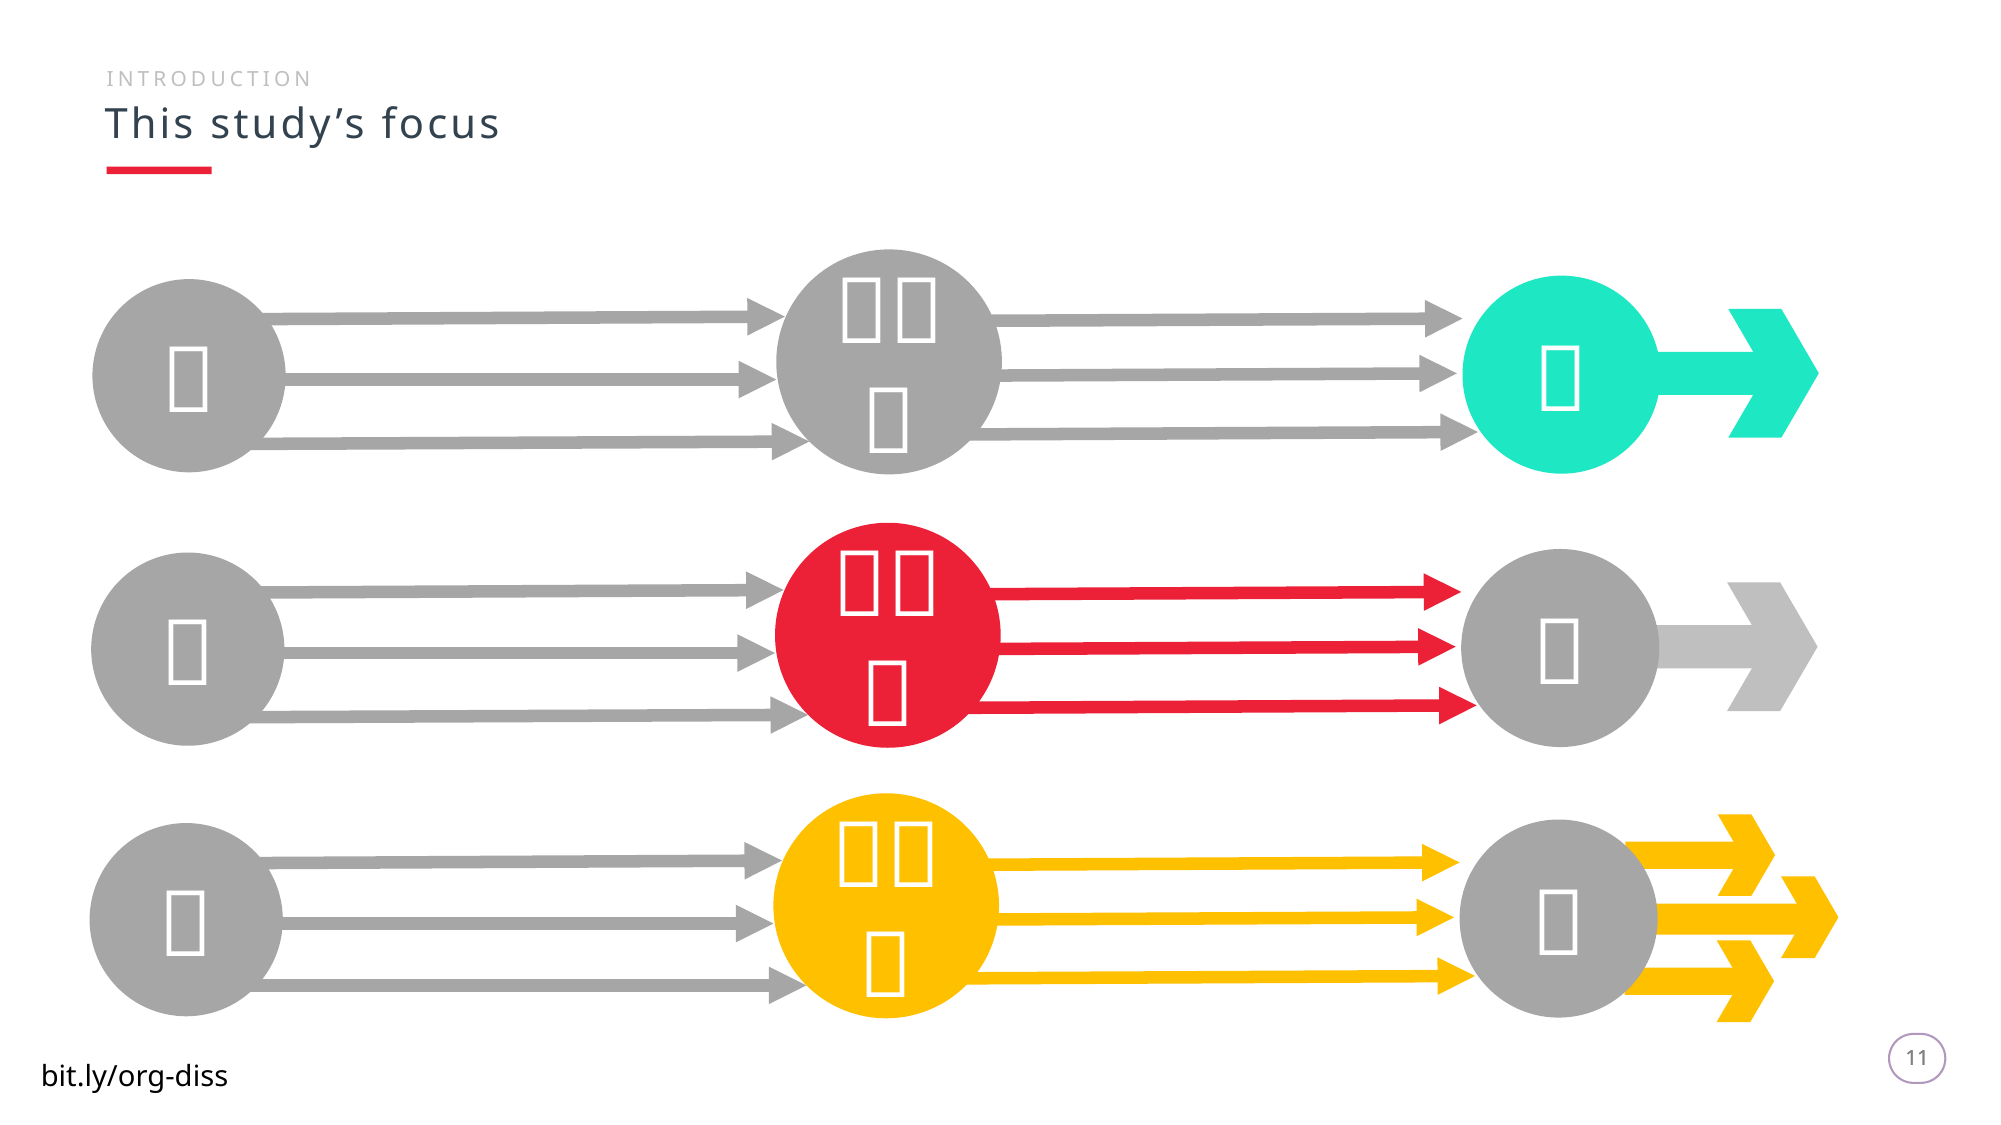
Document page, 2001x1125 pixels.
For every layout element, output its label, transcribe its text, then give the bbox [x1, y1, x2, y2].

text_box 11 [1881, 1026, 1953, 1091]
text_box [91, 522, 1818, 748]
list This study’s focus [104, 102, 1894, 153]
list INTRODUCTION [106, 68, 1896, 94]
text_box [89, 793, 1839, 1022]
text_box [92, 249, 1819, 475]
